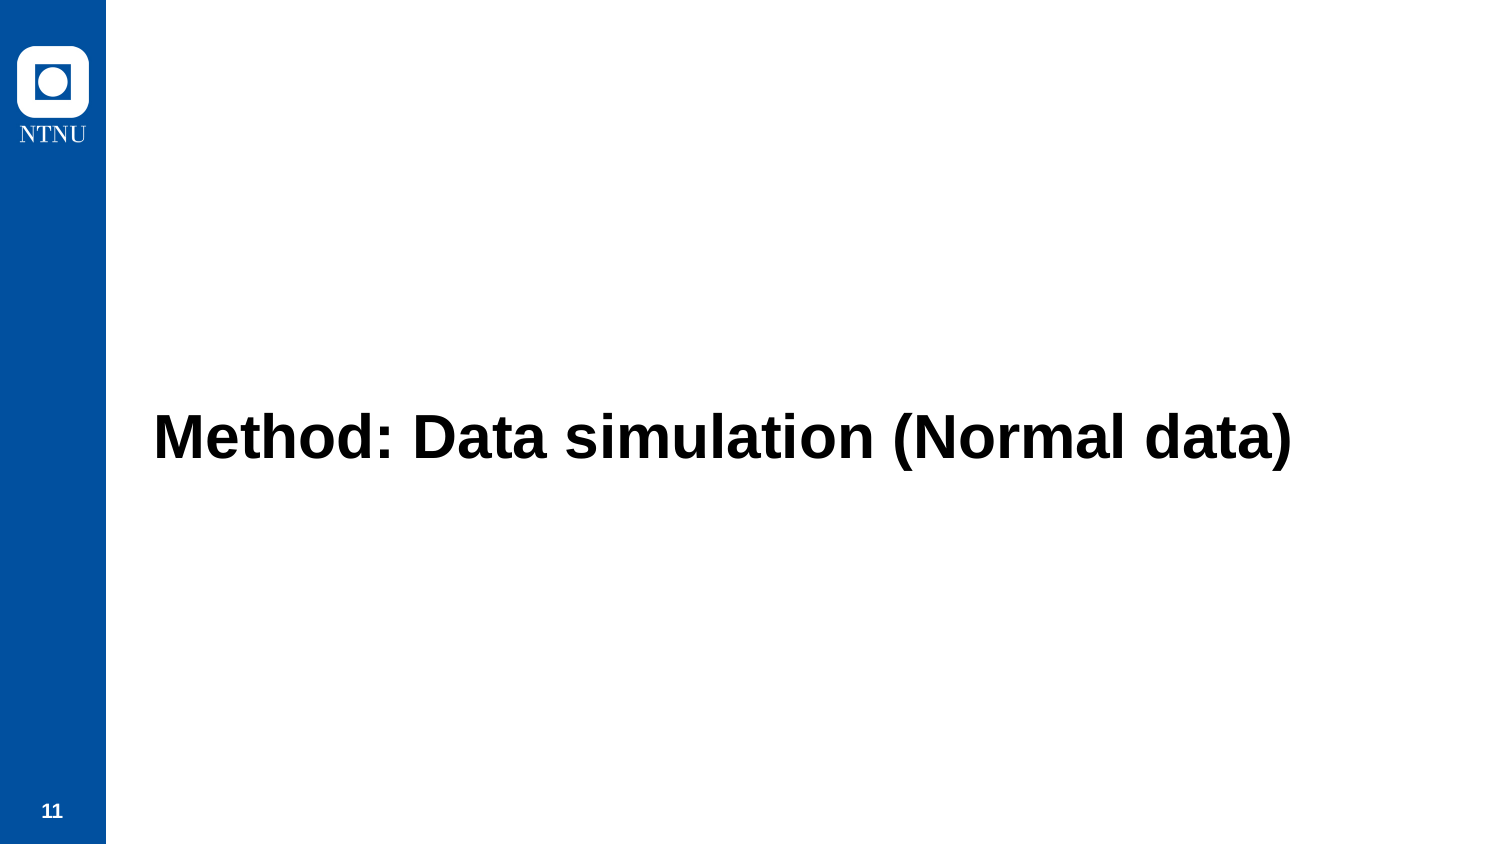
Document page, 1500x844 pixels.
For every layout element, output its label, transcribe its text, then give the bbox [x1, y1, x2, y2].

picture [0, 0, 106, 844]
title Method: Data simulation (Normal data) [138, 363, 1433, 504]
